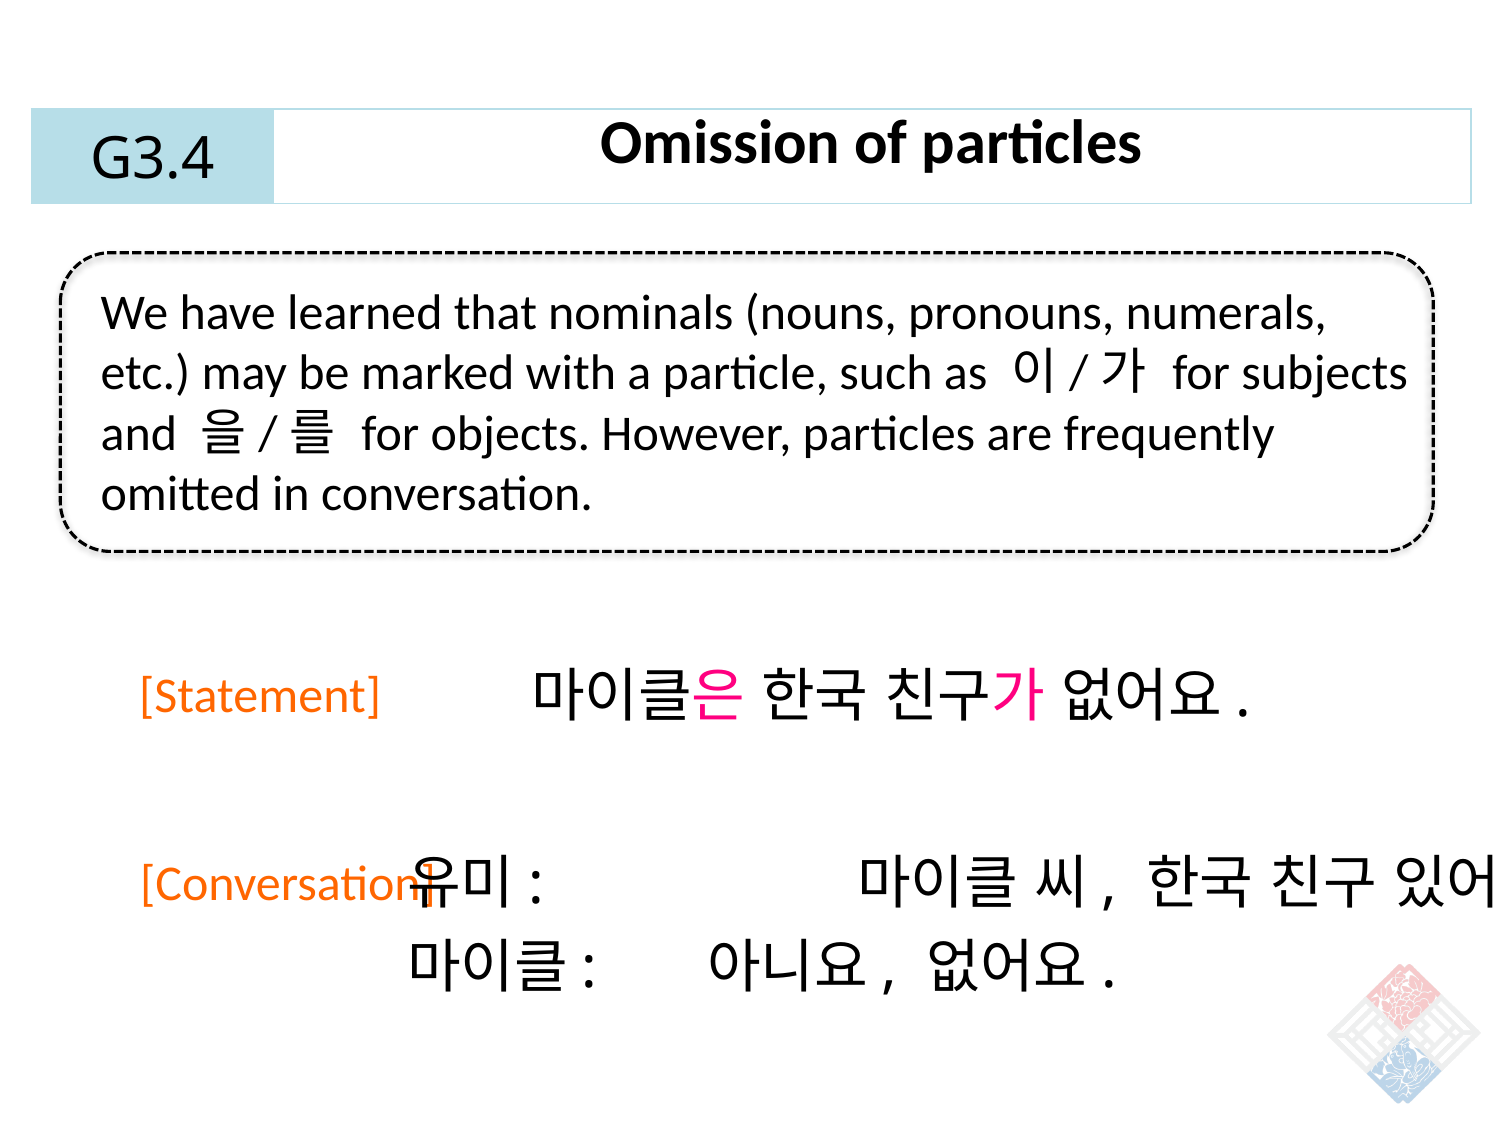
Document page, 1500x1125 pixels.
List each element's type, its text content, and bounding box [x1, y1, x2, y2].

text_box [1323, 956, 1484, 1112]
text_box [59, 251, 1427, 553]
text_box [Statement] [124, 655, 397, 731]
text_box 유미: 마이클 씨, 한국 친구 있어요? 마이클: 아니요, 없어요. [392, 823, 1500, 1007]
text_box 마이클은 한국 친구가 없어요. [516, 650, 1267, 736]
table_header Omission of particles [274, 110, 1470, 203]
text_box [Conversation] [125, 842, 392, 918]
text_box We have learned that nominals (nouns, pronouns, numerals, etc.) may be marked with a particle, such as 이/가 for subjects and 을/를 for objects. However, particles are frequently omitted in conversation. [85, 272, 1434, 528]
table_header G3.4 [32, 110, 272, 203]
